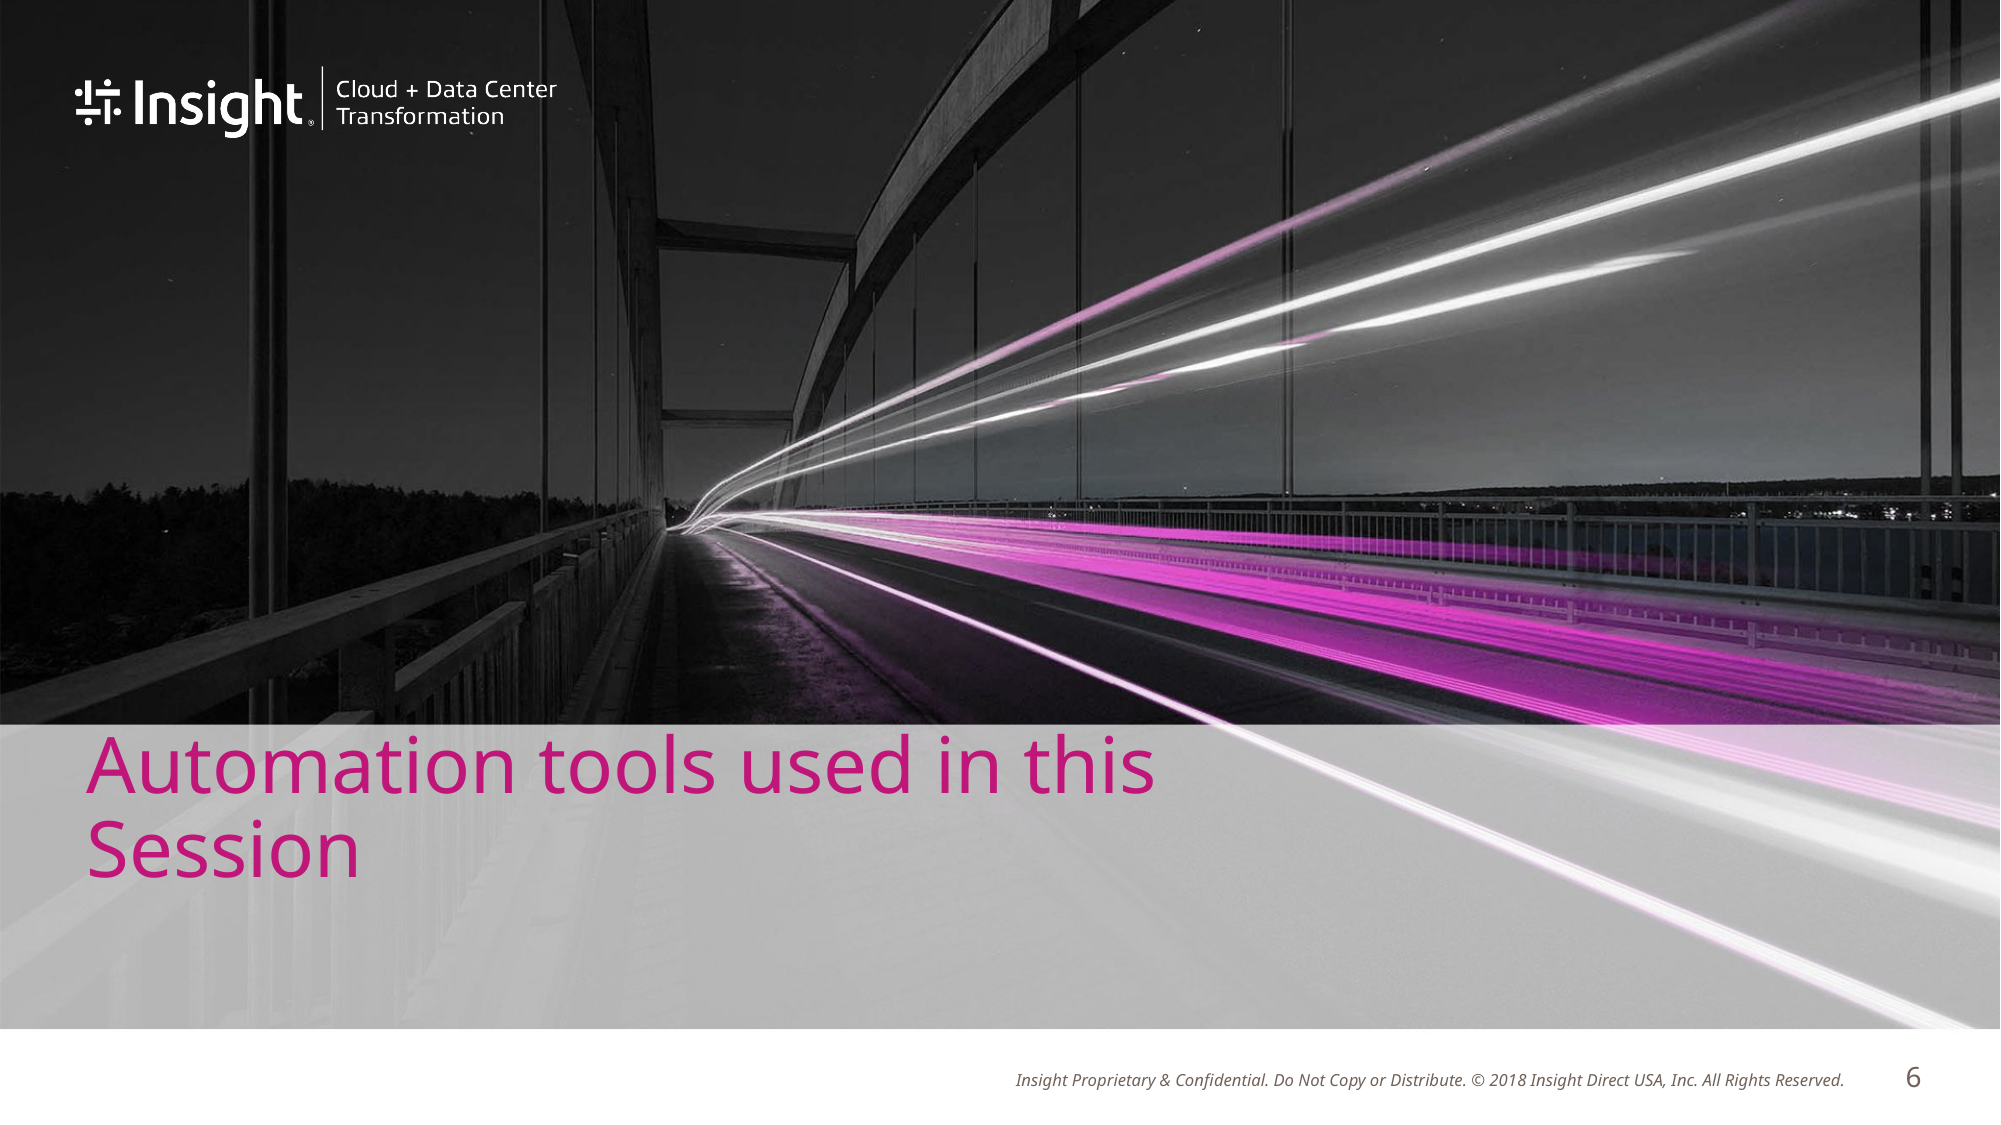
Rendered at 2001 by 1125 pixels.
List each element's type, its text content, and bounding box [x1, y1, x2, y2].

title Automation tools used in this Session [71, 748, 1416, 902]
picture [0, 0, 2000, 1125]
